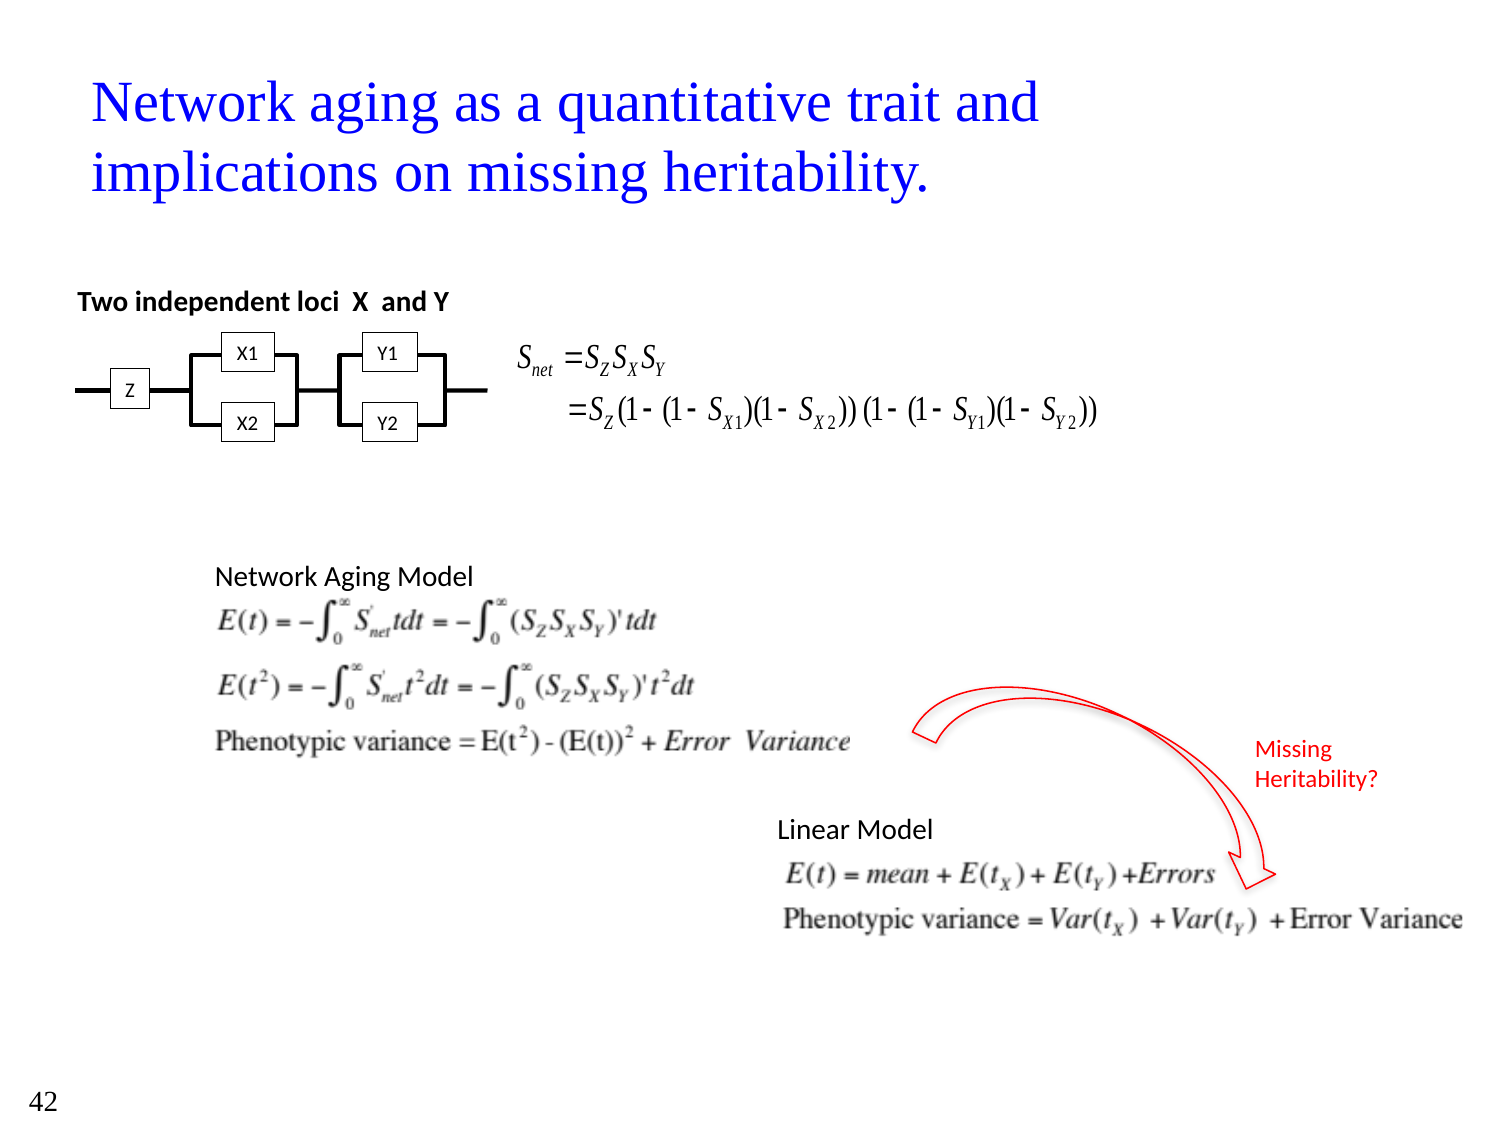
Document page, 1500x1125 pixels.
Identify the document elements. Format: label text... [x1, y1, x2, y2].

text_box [199, 549, 851, 759]
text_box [339, 331, 488, 443]
text_box Z [110, 368, 150, 389]
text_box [762, 802, 1463, 938]
text_box Two independent loci X and Y [62, 274, 475, 325]
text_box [191, 331, 338, 443]
title Network aging as a quantitative trait and implications on missing heritability. [76, 39, 1352, 228]
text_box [915, 716, 1398, 822]
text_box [512, 337, 1100, 435]
text_box Z [110, 399, 150, 409]
